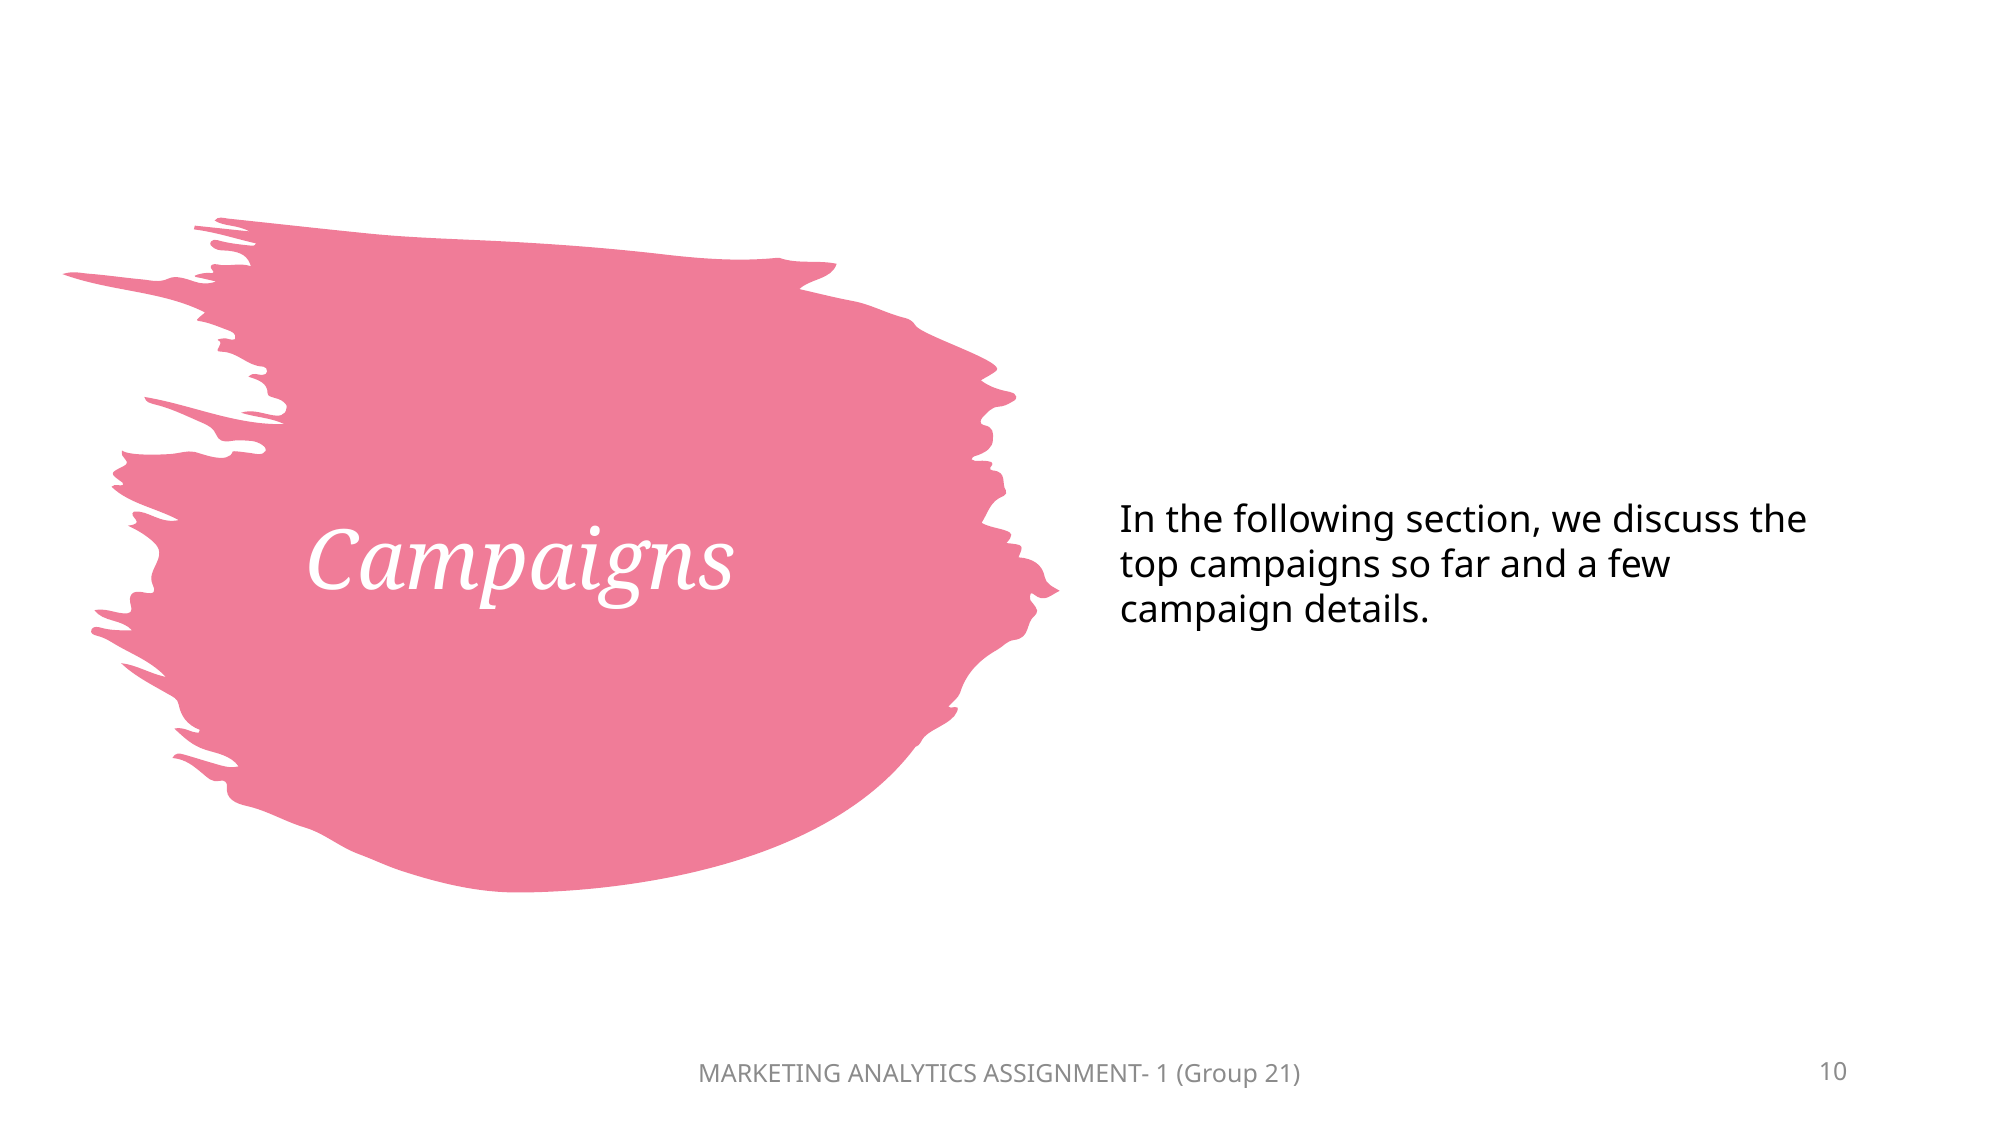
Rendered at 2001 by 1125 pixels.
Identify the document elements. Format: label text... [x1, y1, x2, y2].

slide_number 10 [1412, 1042, 1863, 1103]
title Campaigns [290, 367, 903, 758]
list In the following section, we discuss the top campaigns so far and a few campaign details. [1104, 116, 1863, 1009]
footer MARKETING ANALYTICS ASSIGNMENT- 1 (Group 21) [662, 1042, 1338, 1103]
